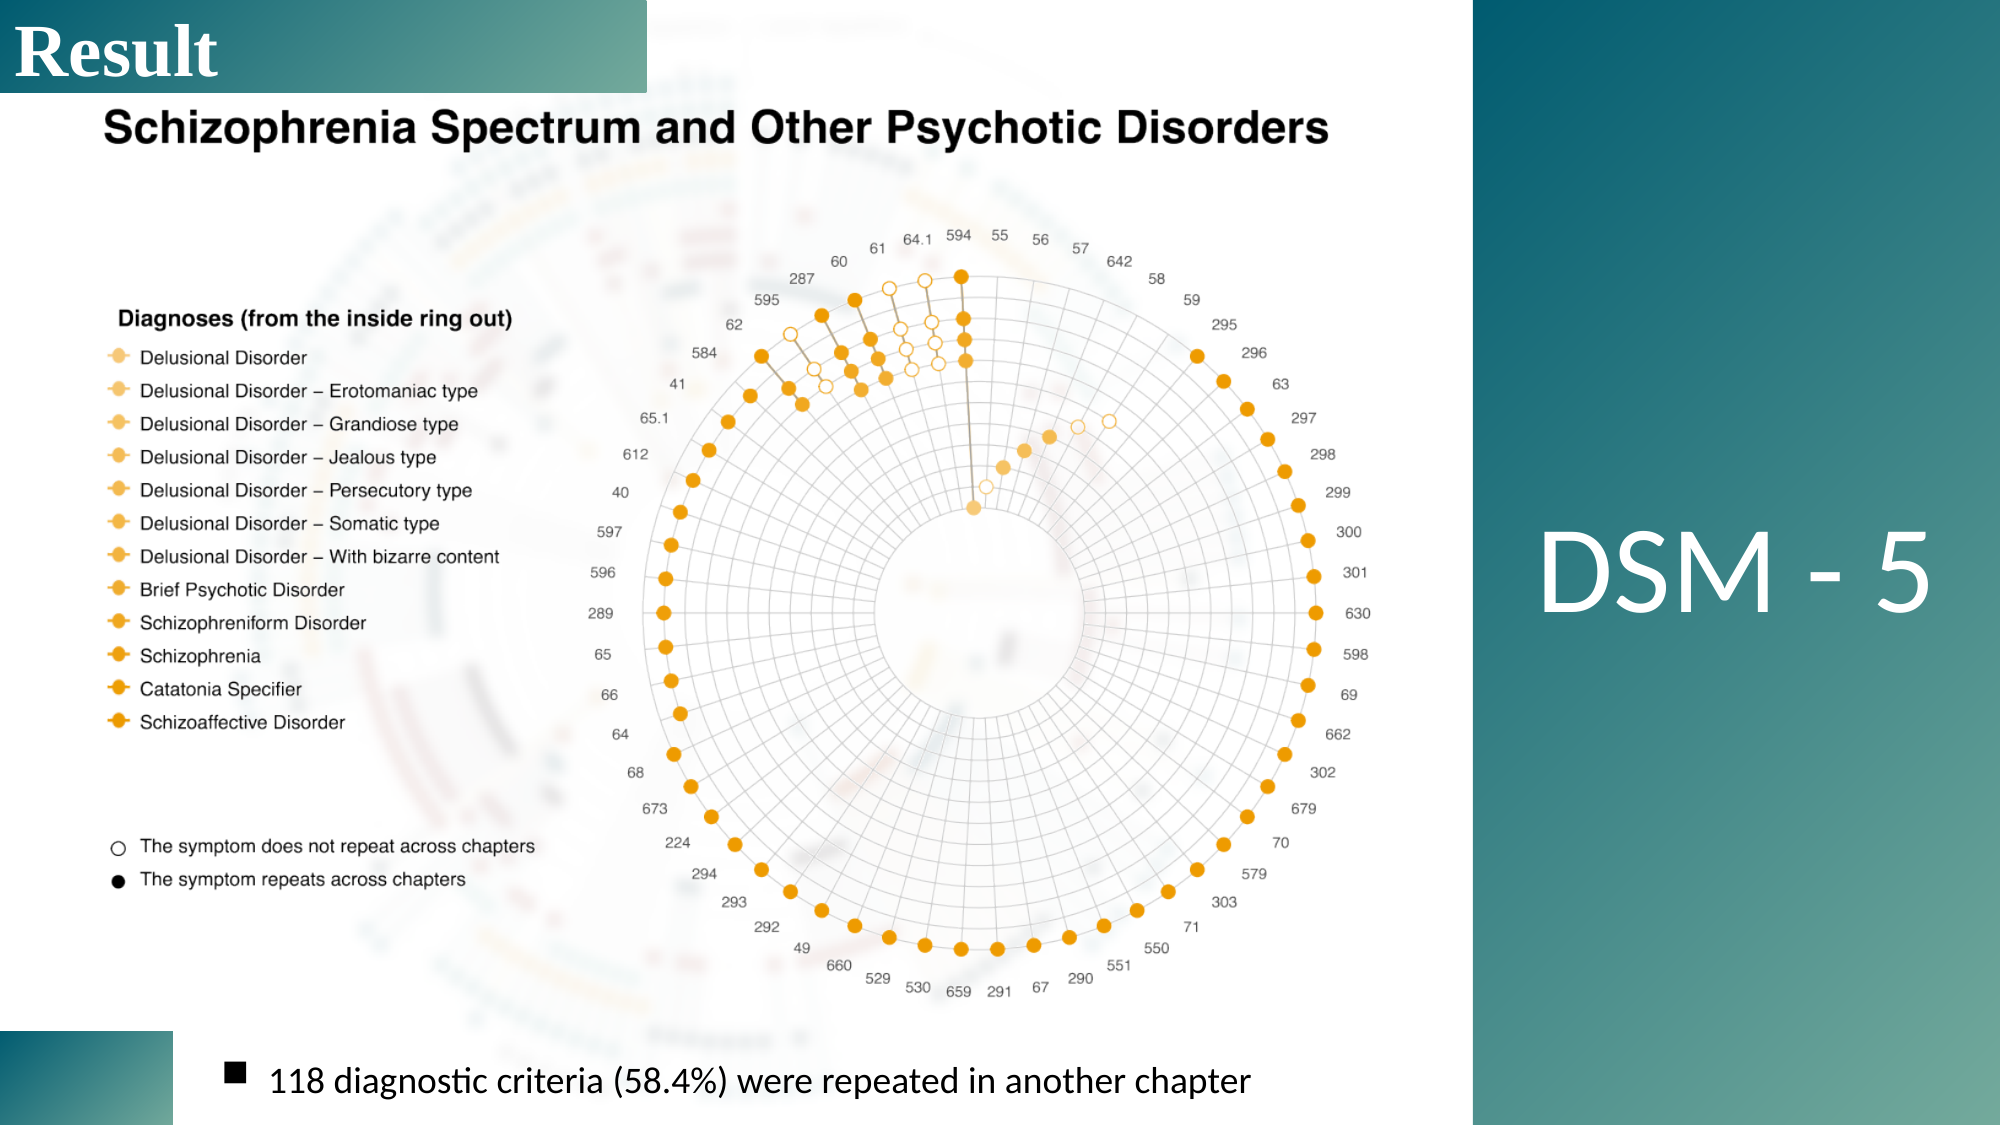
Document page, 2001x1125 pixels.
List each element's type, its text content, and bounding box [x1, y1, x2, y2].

picture [0, 0, 1472, 1125]
text_box DSM - 5 [1472, 0, 2000, 1125]
text_box Result [0, 0, 647, 94]
text_box 118 diagnostic criteria (58.4%) were repeated in another chapter [206, 1048, 1440, 1108]
text_box [0, 1031, 174, 1125]
